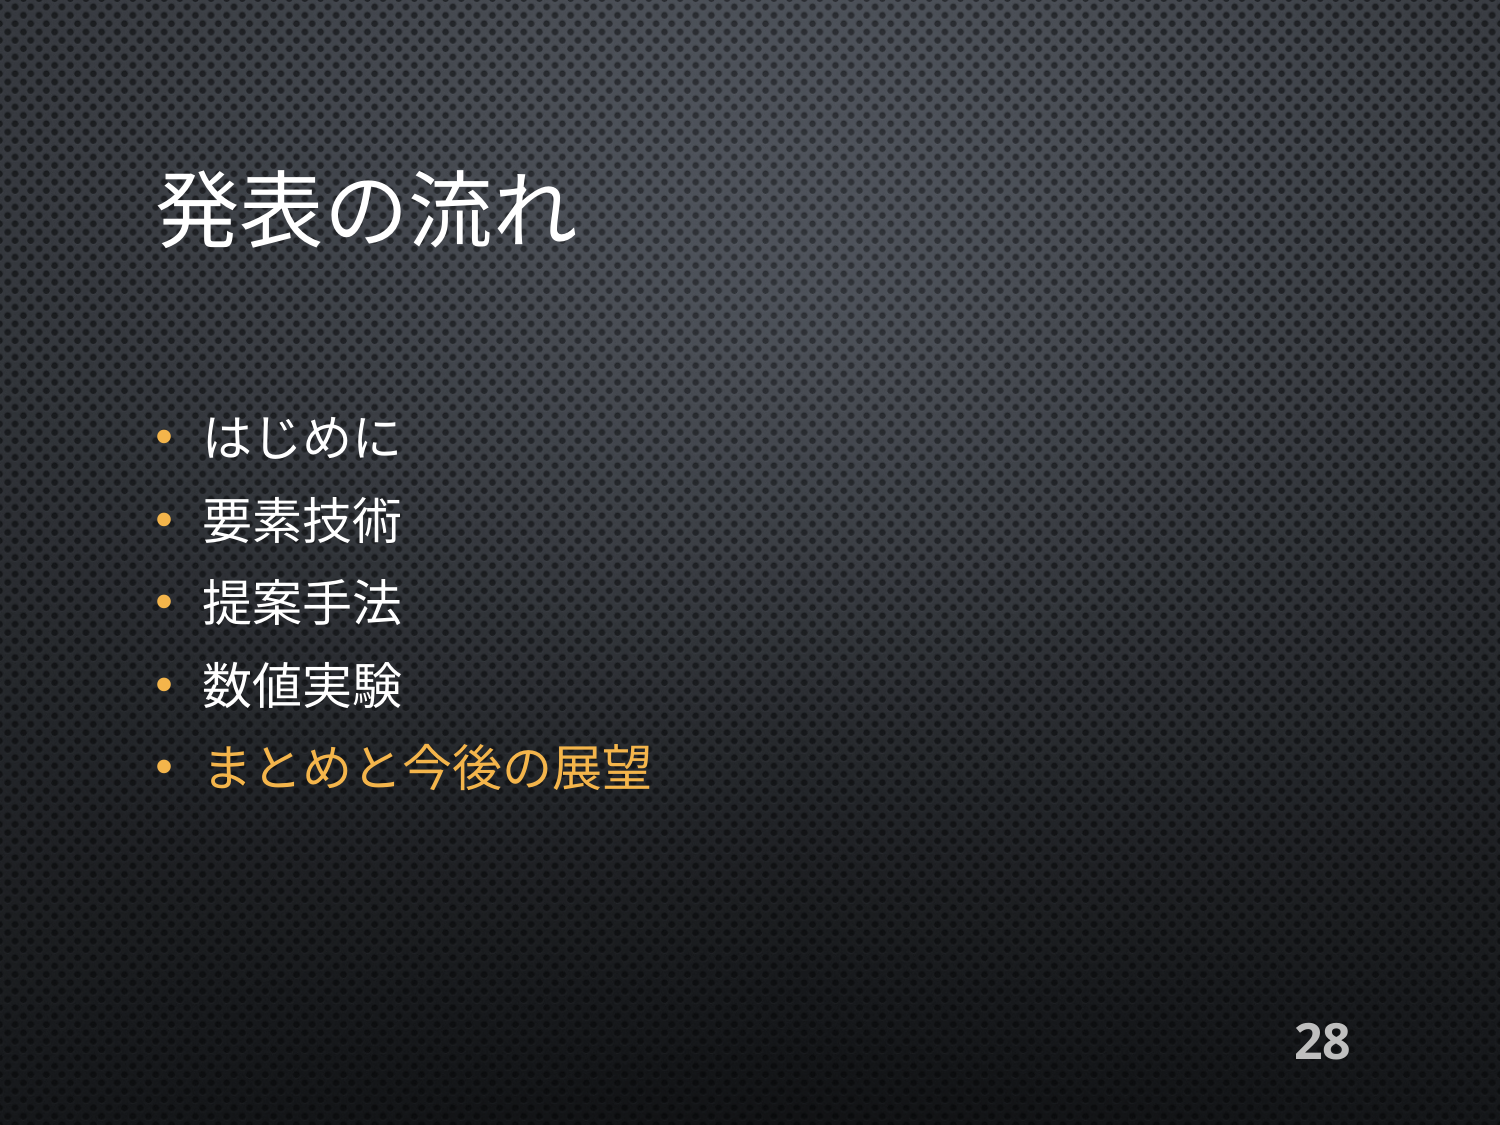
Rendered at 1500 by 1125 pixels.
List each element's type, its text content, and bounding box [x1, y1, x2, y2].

title 発表の流れ [140, 140, 1360, 276]
list はじめに 要素技術 提案手法 数値実験 まとめと今後の展望 [140, 350, 1360, 854]
slide_number 28 [1171, 1013, 1367, 1074]
